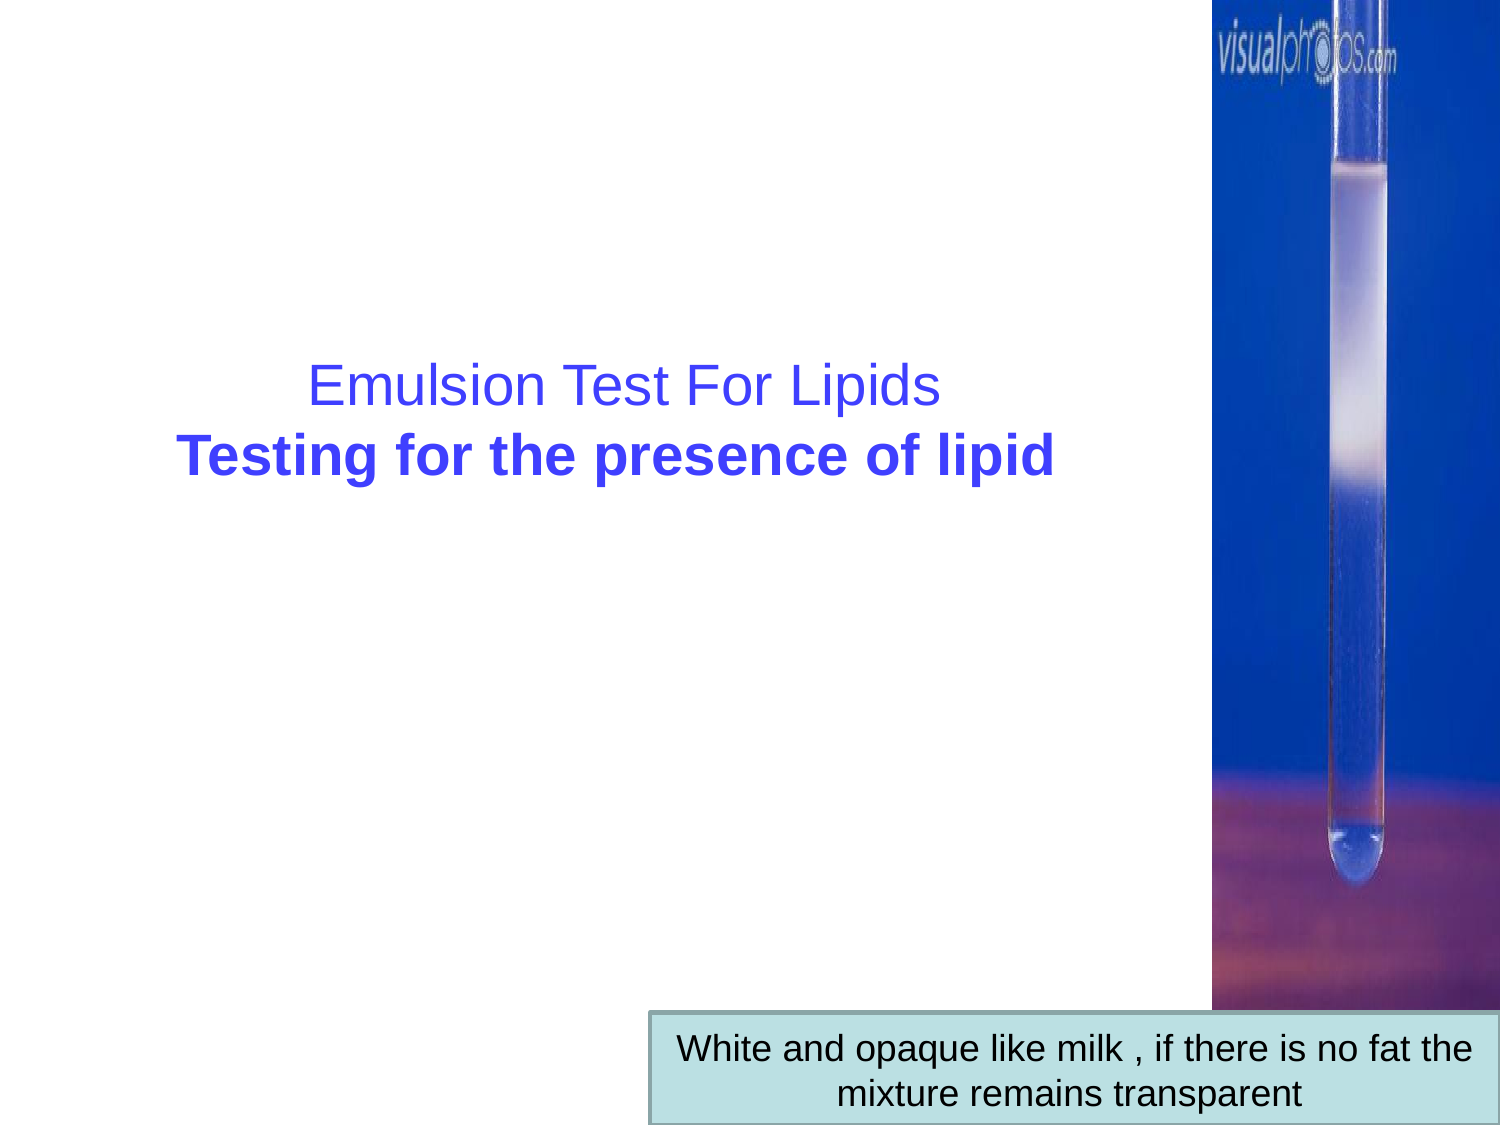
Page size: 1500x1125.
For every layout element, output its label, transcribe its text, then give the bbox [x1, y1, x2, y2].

picture [1212, 0, 1500, 1125]
title Emulsion Test For Lipids Testing for the presence of lipid [0, 399, 1207, 545]
text_box White and opaque like milk , if there is no fat the mixture remains transparent [648, 1010, 1207, 1125]
